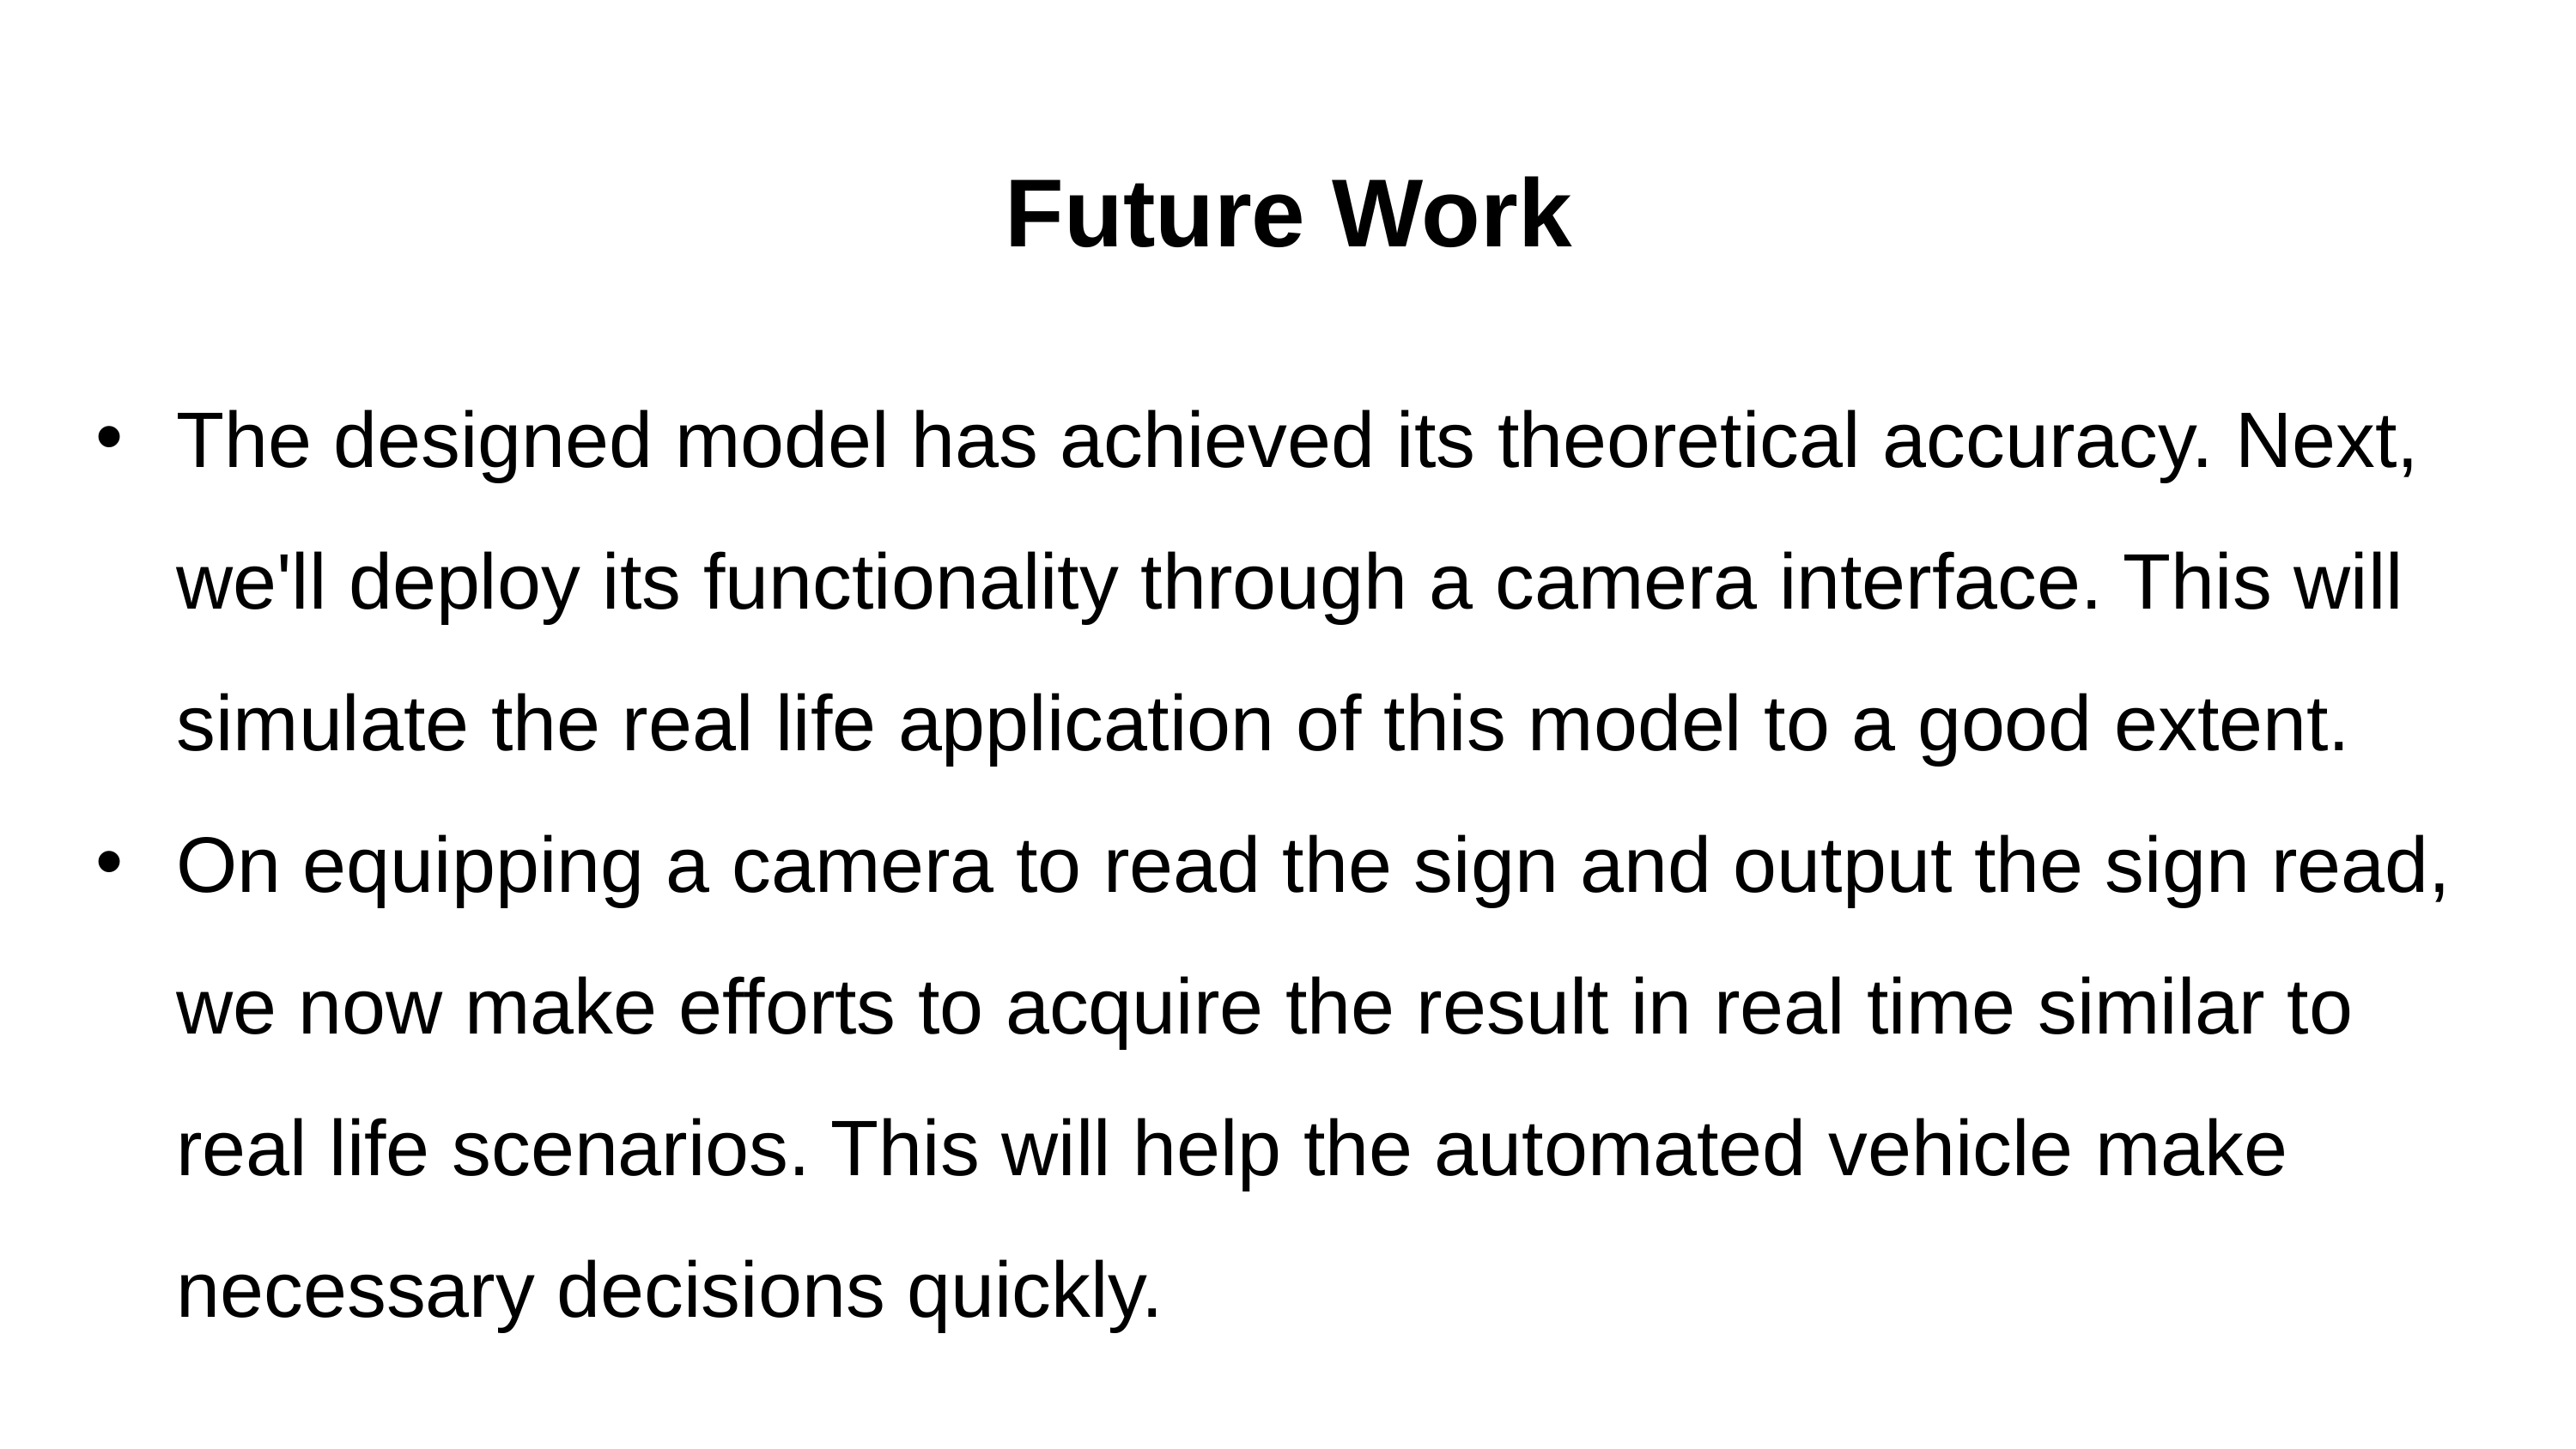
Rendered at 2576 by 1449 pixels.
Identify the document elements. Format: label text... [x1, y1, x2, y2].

text_box The designed model has achieved its theoretical accuracy. Next, we'll deploy its functionality through a camera interface. This will simulate the real life application of this model to a good extent. On equipping a camera to read the sign and output the sign read, we now make efforts to acquire the result in real time similar to real life scenarios. This will help the automated vehicle make necessary decisions quickly. [82, 335, 2493, 1339]
title Future Work [930, 148, 1646, 335]
